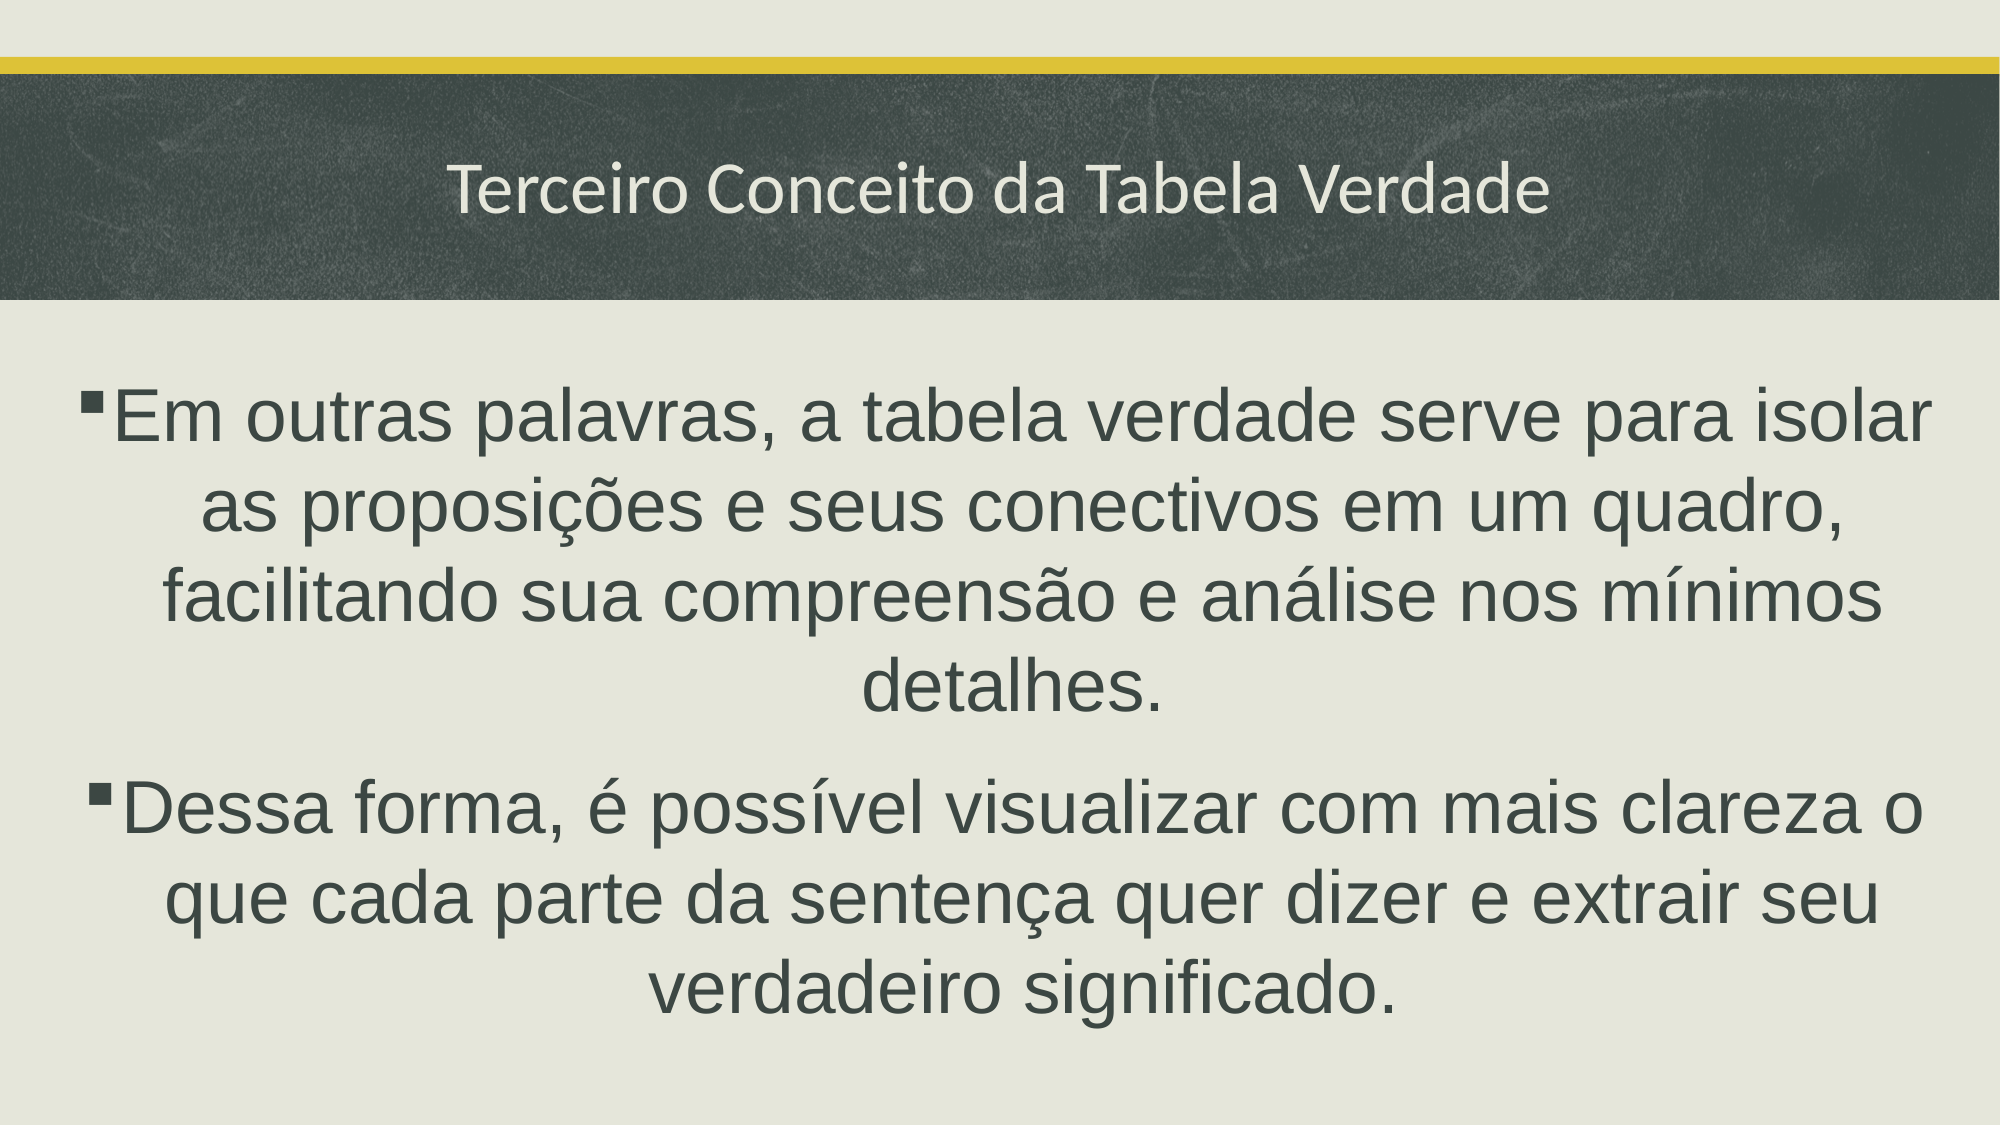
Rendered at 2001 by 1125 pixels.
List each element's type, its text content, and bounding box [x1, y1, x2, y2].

list Em outras palavras, a tabela verdade serve para isolar as proposições e seus conectivos em um quadro, facilitando sua compreensão e análise nos mínimos detalhes. Dessa forma, é possível visualizar com mais clareza o que cada parte da sentença quer dizer e extrair seu verdadeiro significado. [32, 359, 1978, 1049]
picture [0, 74, 2000, 300]
title Terceiro Conceito da Tabela Verdade [210, 76, 1790, 300]
